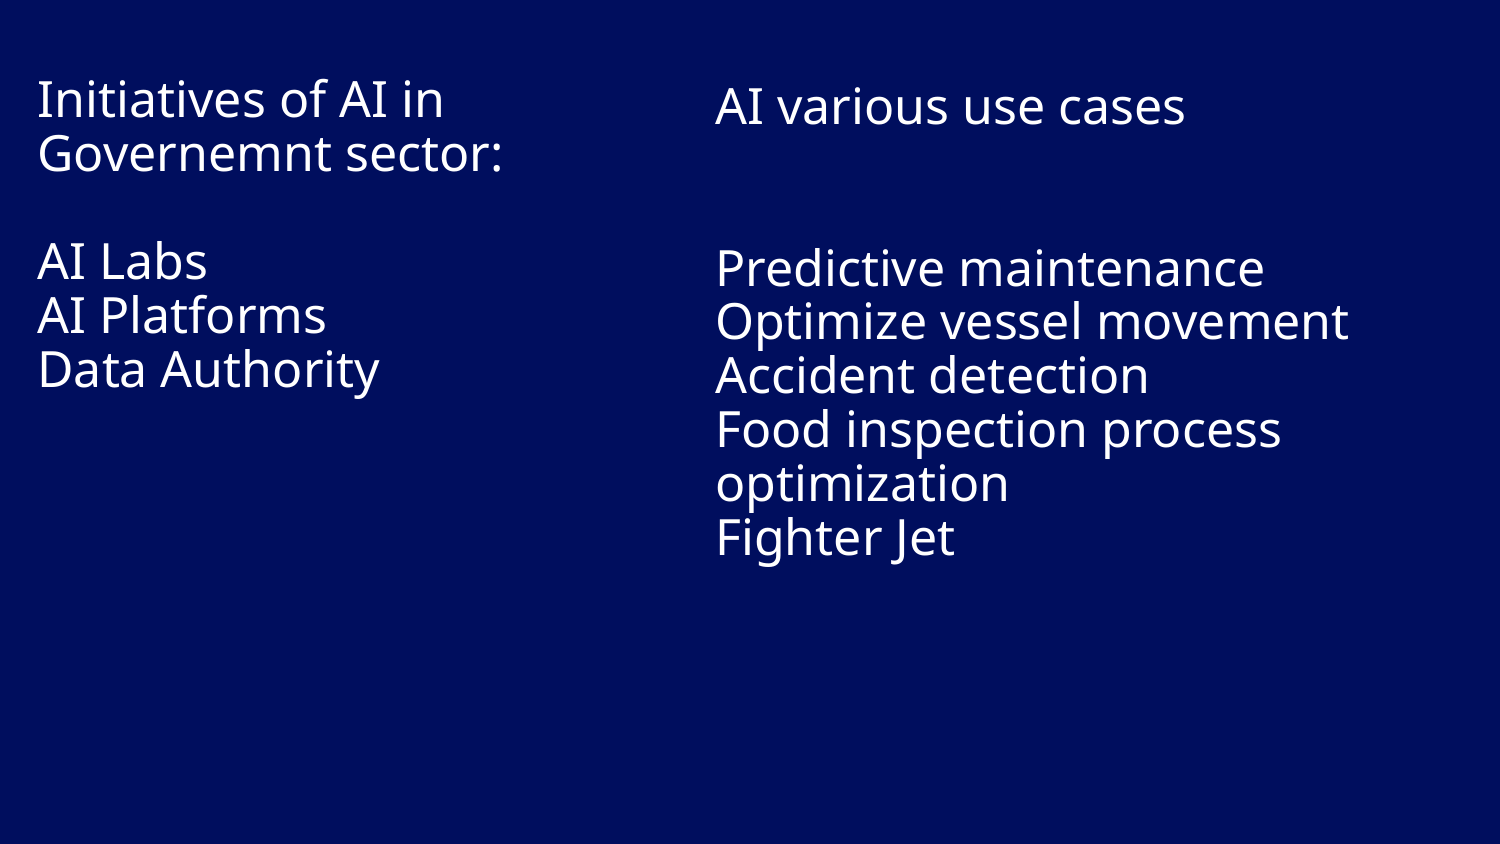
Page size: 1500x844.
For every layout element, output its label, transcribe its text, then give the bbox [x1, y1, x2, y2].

text_box Initiatives of AI in Governemnt sector: AI Labs AI Platforms Data Authority [37, 20, 688, 758]
text_box AI various use cases Predictive maintenance Optimize vessel movement Accident detection Food inspection process optimization Fighter Jet [715, 80, 1366, 819]
